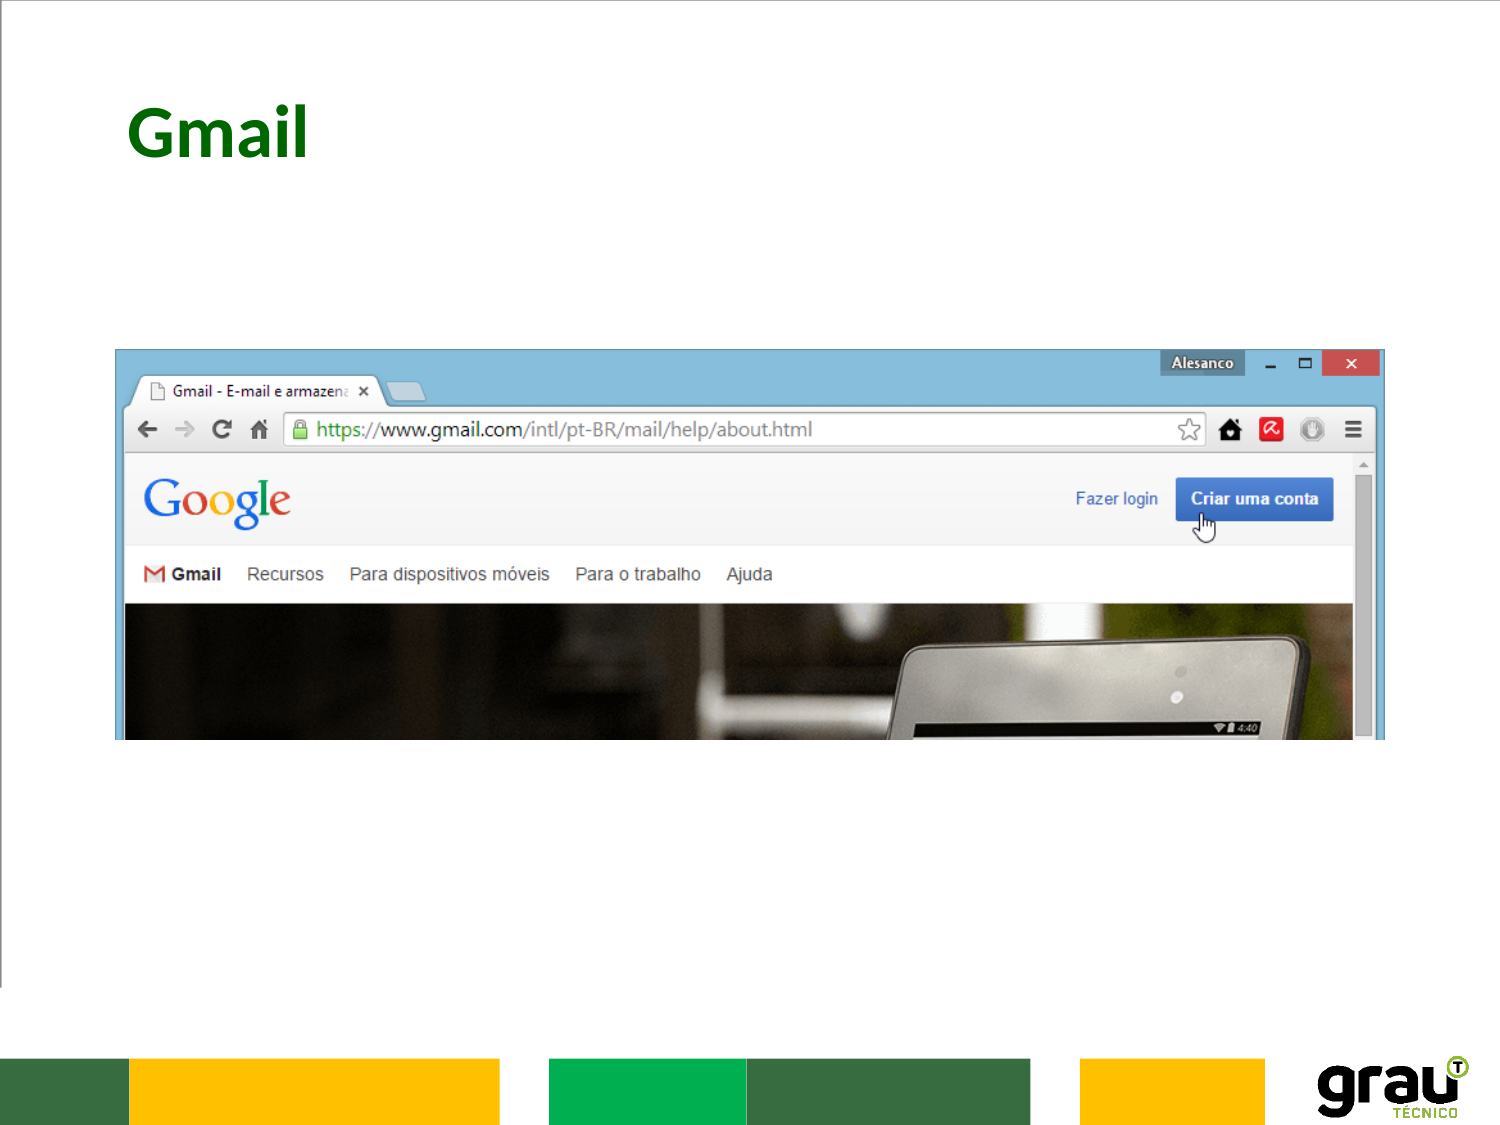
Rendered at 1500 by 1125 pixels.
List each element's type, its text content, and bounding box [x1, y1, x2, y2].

text_box Gmail [112, 7, 1388, 249]
picture [0, 0, 1500, 987]
picture [1316, 1055, 1470, 1121]
